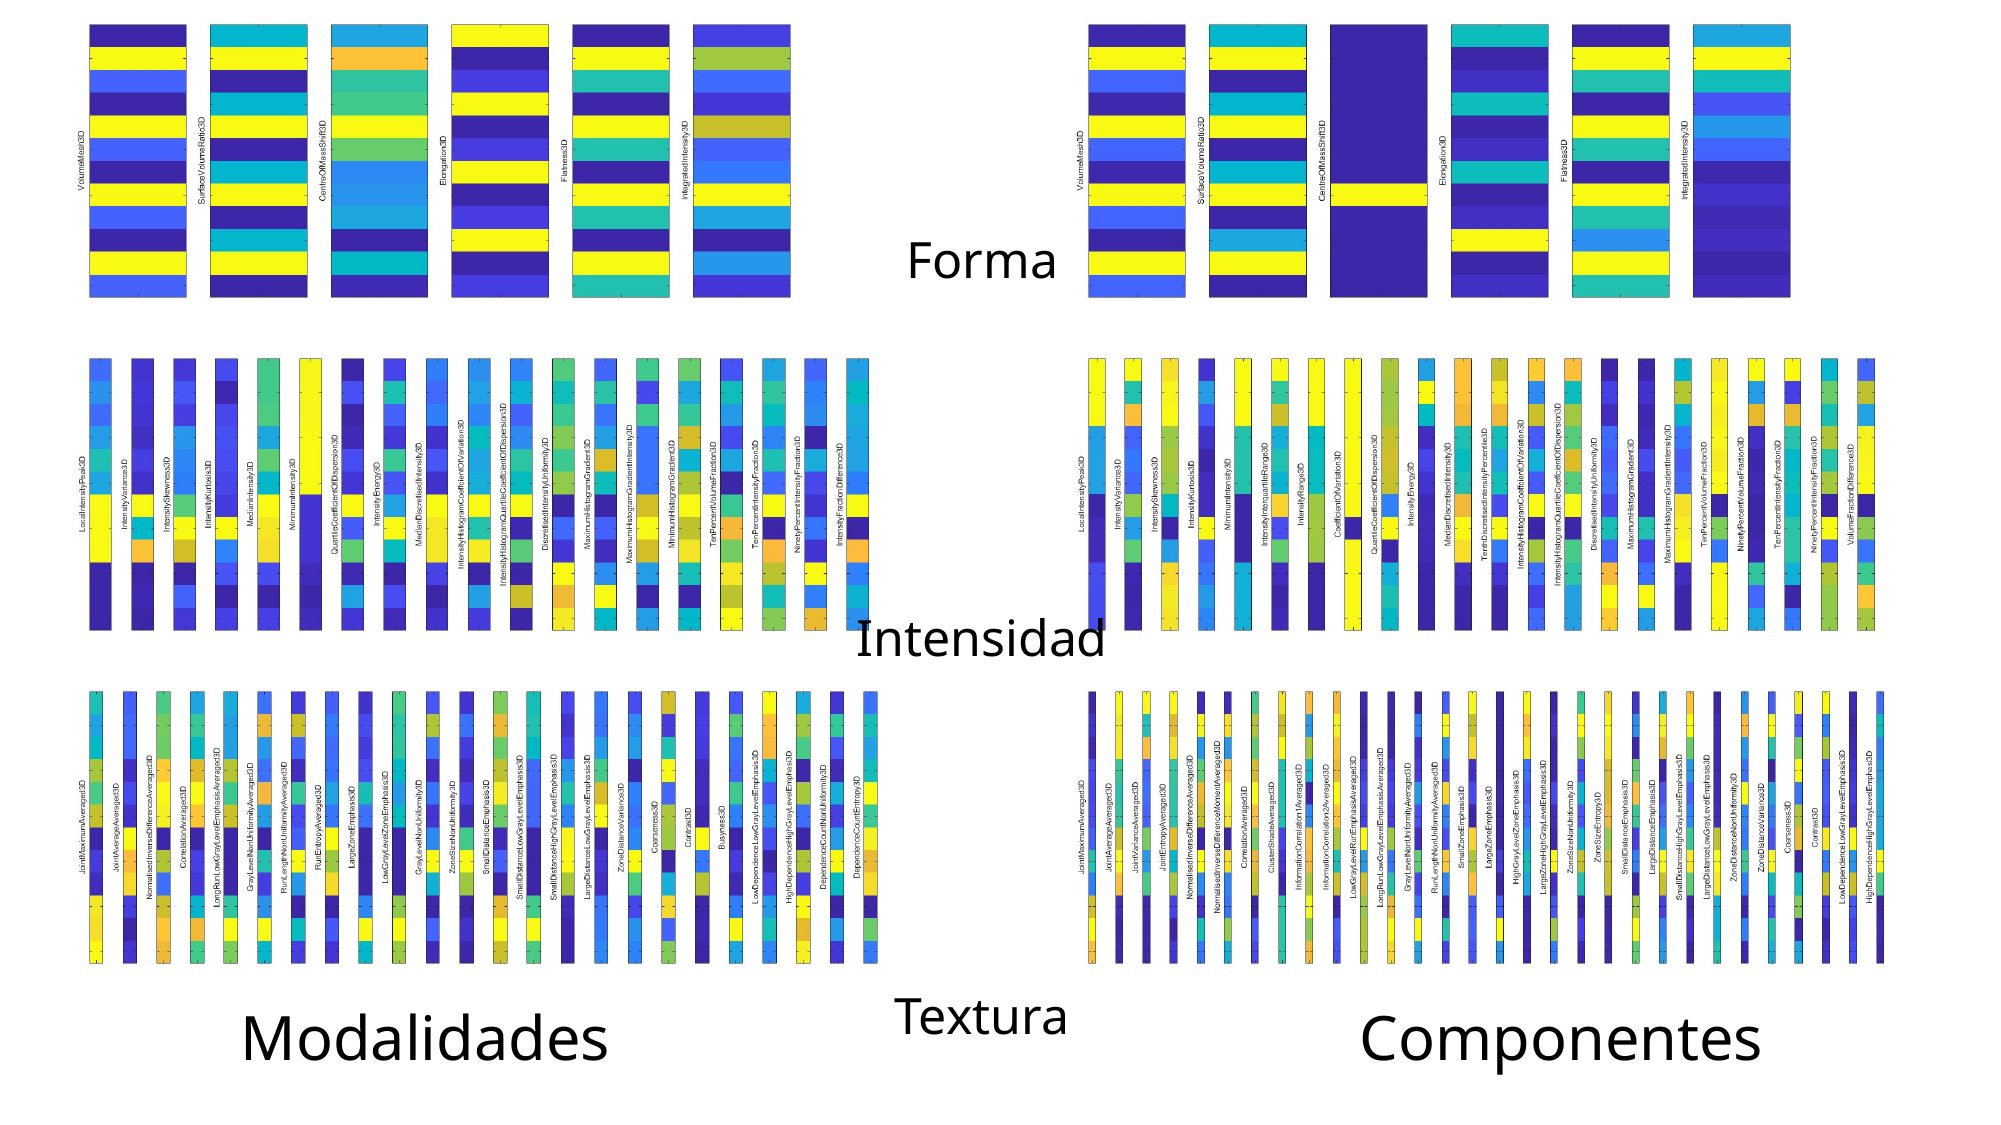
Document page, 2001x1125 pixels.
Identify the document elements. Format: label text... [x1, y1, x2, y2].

picture [0, 0, 2000, 1000]
text_box Forma Intensidad Textura [835, 1000, 1129, 1107]
title Modalidades Componentes [1129, 1000, 1951, 1082]
title Modalidades Componentes [225, 1000, 835, 1082]
